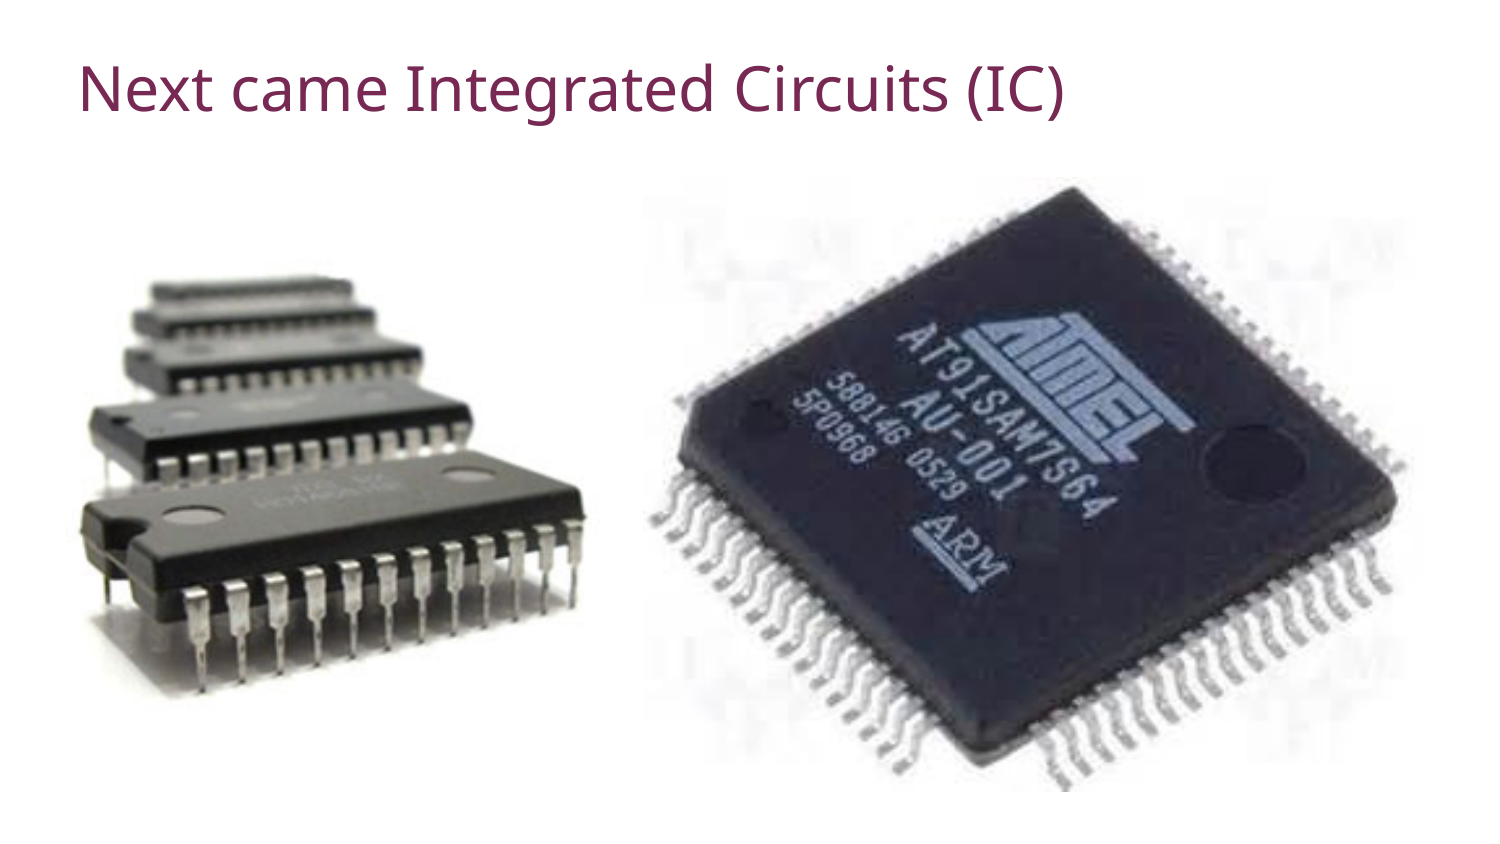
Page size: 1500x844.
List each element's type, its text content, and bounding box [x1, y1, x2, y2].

title Next came Integrated Circuits (IC) [62, 33, 1413, 175]
picture [33, 192, 618, 777]
picture [643, 177, 1425, 792]
